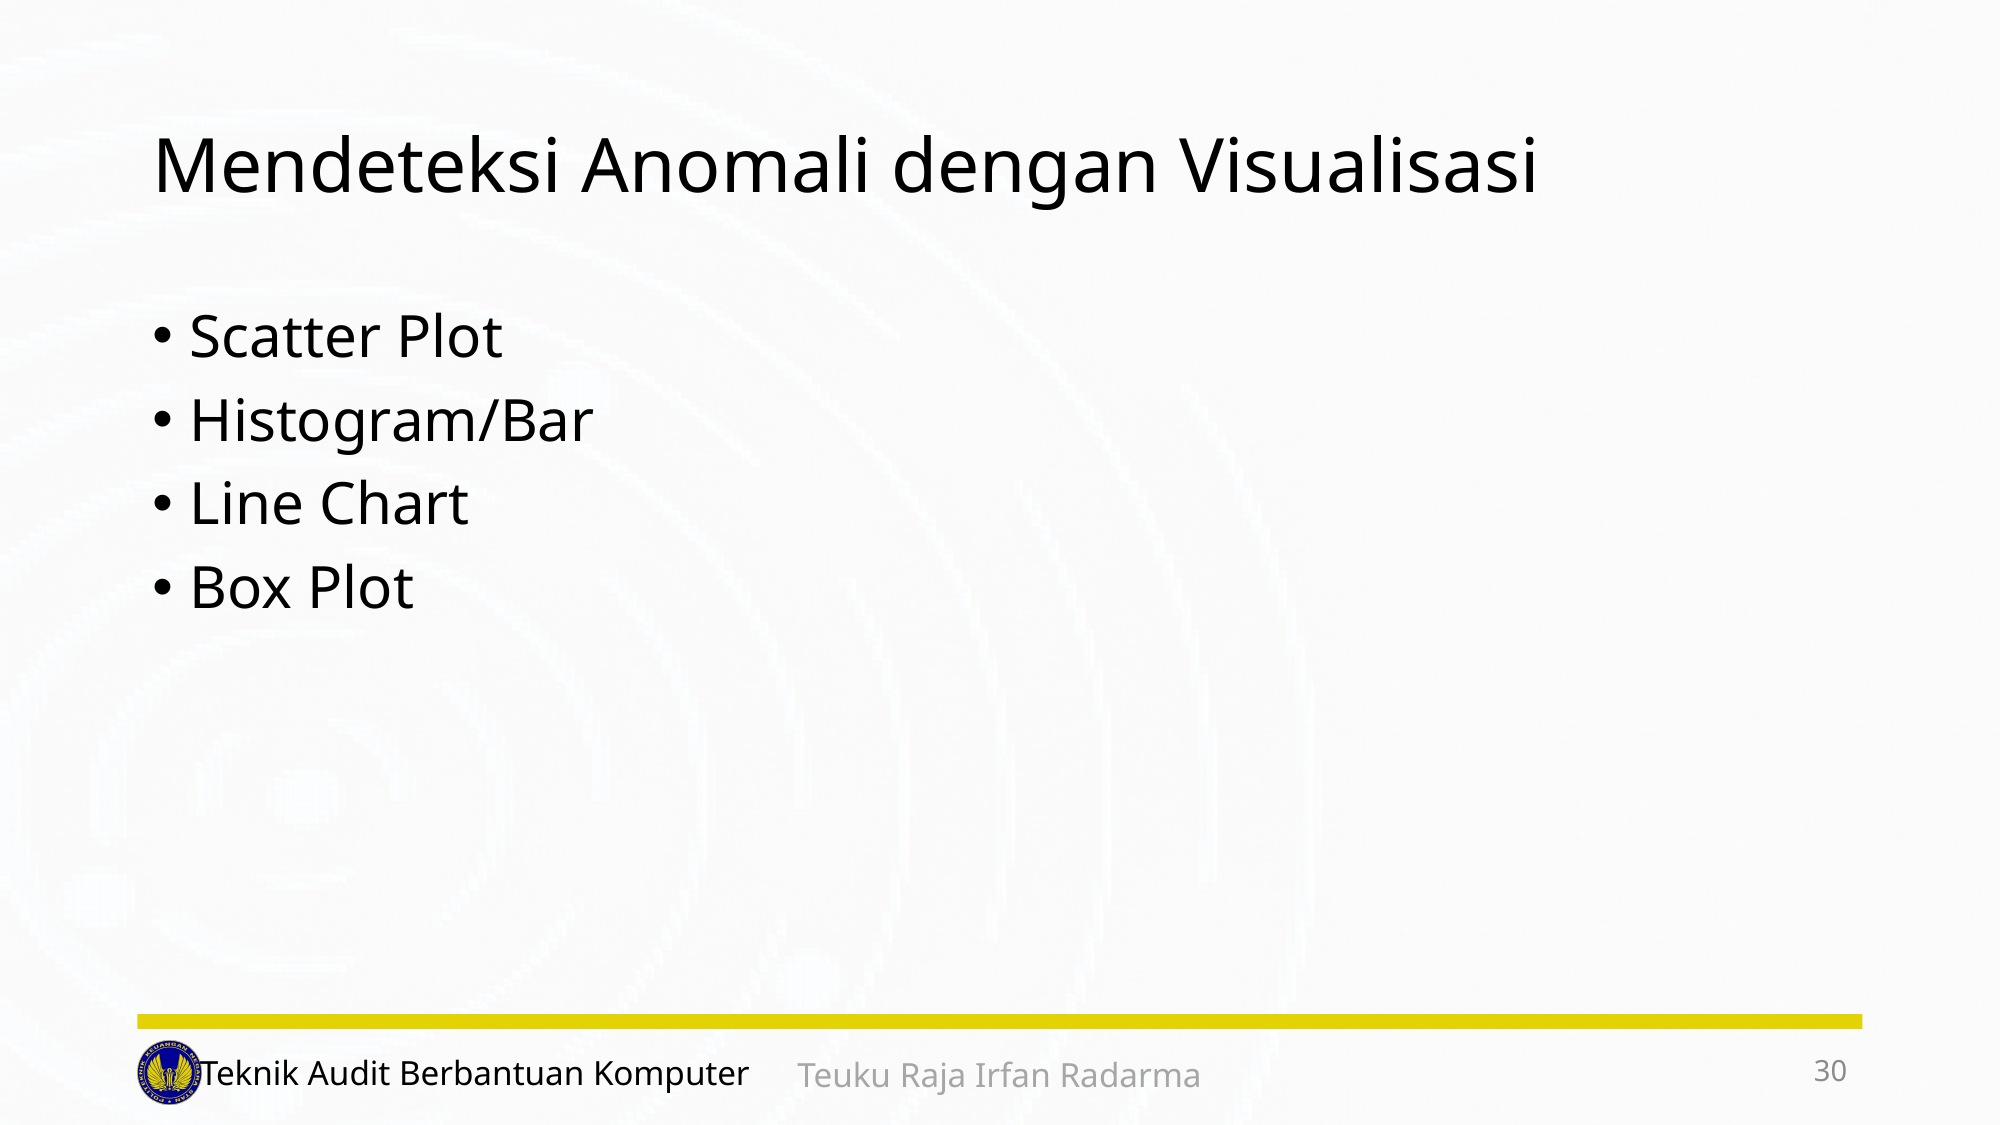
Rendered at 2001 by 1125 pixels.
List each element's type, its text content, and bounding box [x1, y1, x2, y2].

slide_number 30 [1412, 1042, 1863, 1103]
picture [137, 1040, 202, 1105]
title Mendeteksi Anomali dengan Visualisasi [137, 59, 1863, 278]
list Scatter Plot Histogram/Bar Line Chart Box Plot [137, 299, 1863, 1014]
